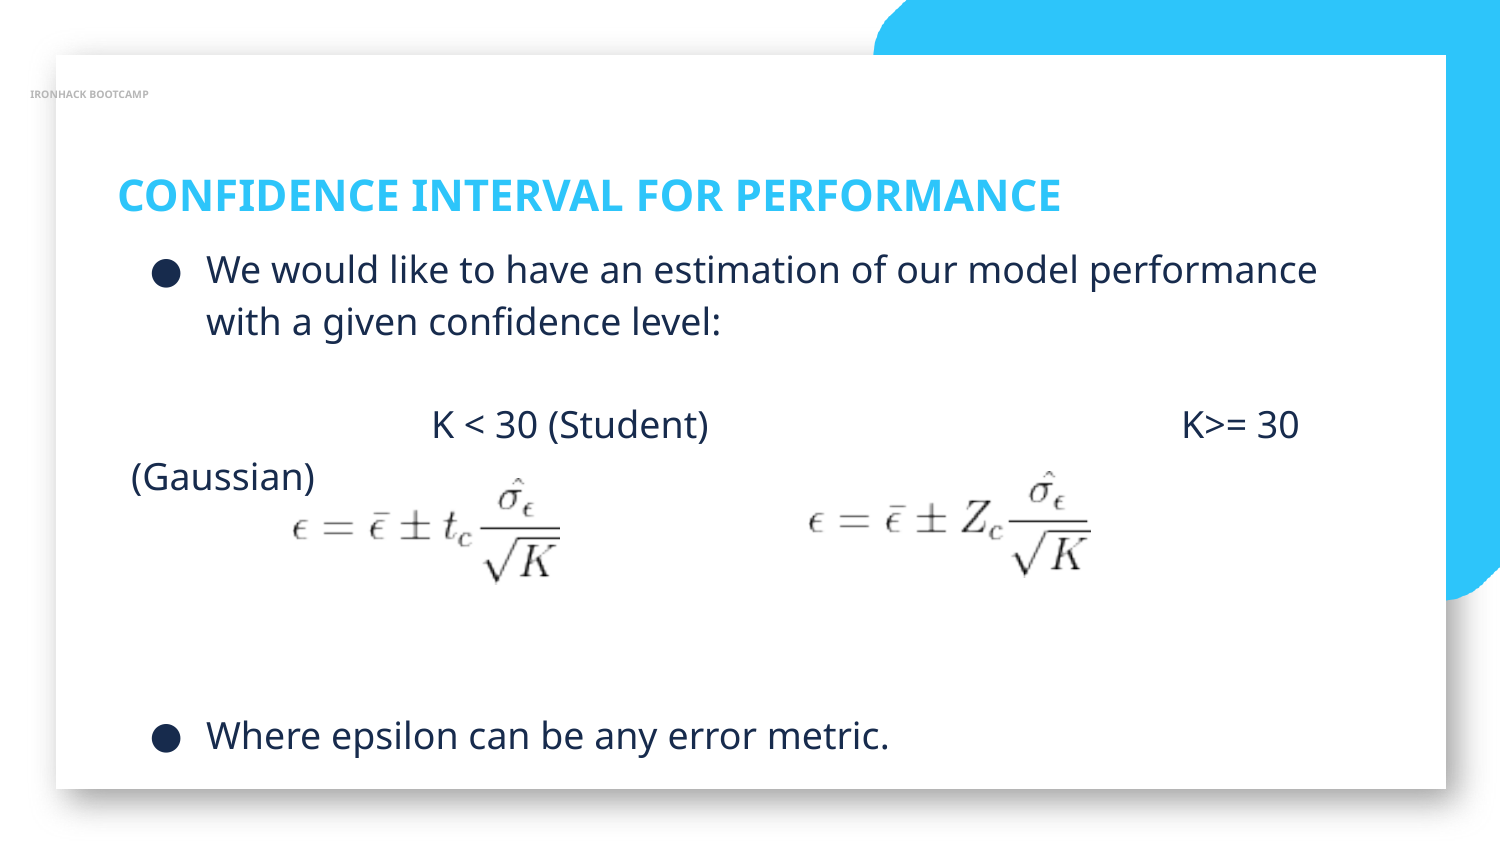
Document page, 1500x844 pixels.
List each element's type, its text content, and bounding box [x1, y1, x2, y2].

text_box CONFIDENCE INTERVAL FOR PERFORMANCE [102, 153, 1423, 270]
text_box We would like to have an estimation of our model performance with a given confidence level: K < 30 (Student) K>= 30 (Gaussian) Where epsilon can be any error metric. [115, 224, 1389, 708]
text_box IRONHACK BOOTCAMP [15, 71, 354, 108]
picture [0, 0, 1500, 844]
